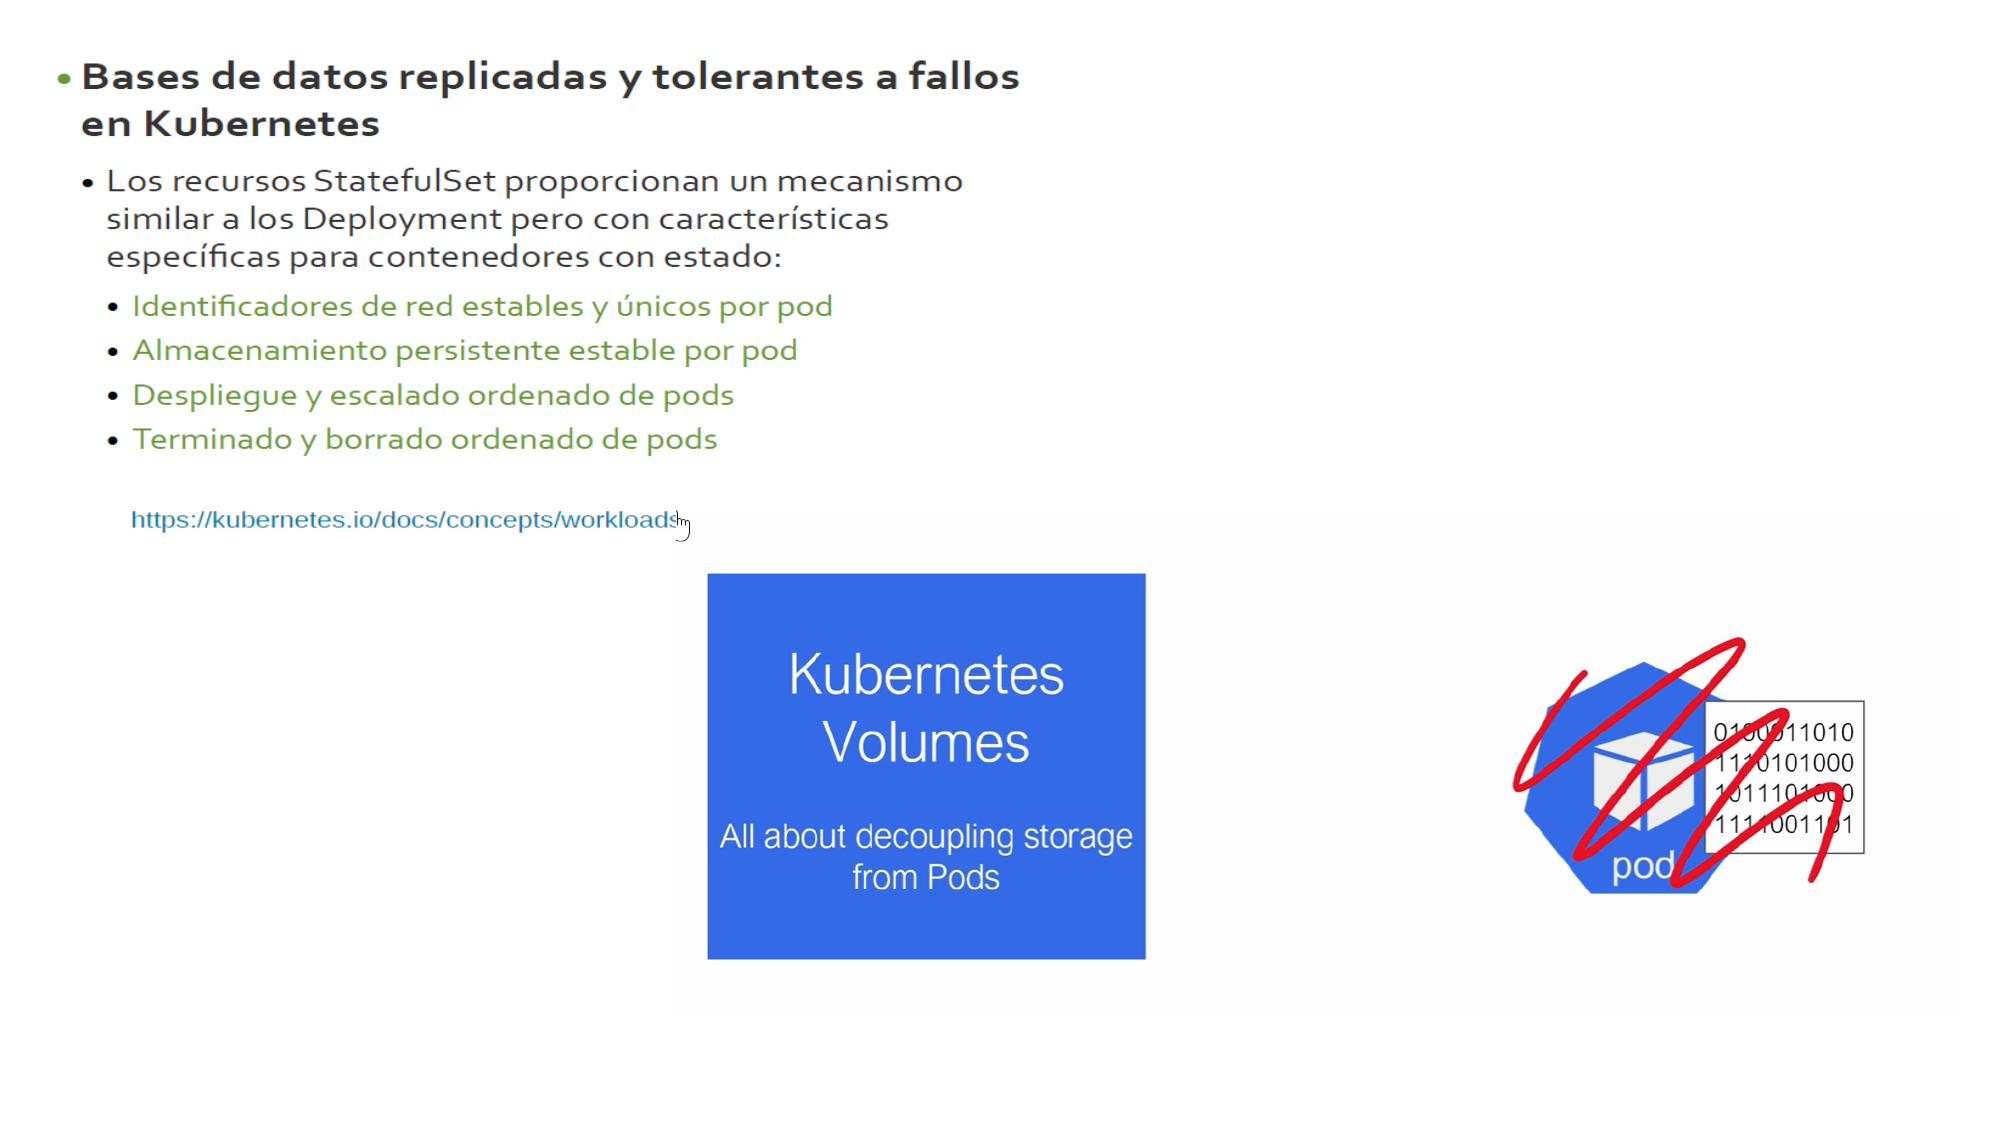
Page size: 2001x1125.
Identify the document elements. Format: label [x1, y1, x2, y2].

picture [676, 510, 1963, 1016]
list [37, 41, 1073, 547]
